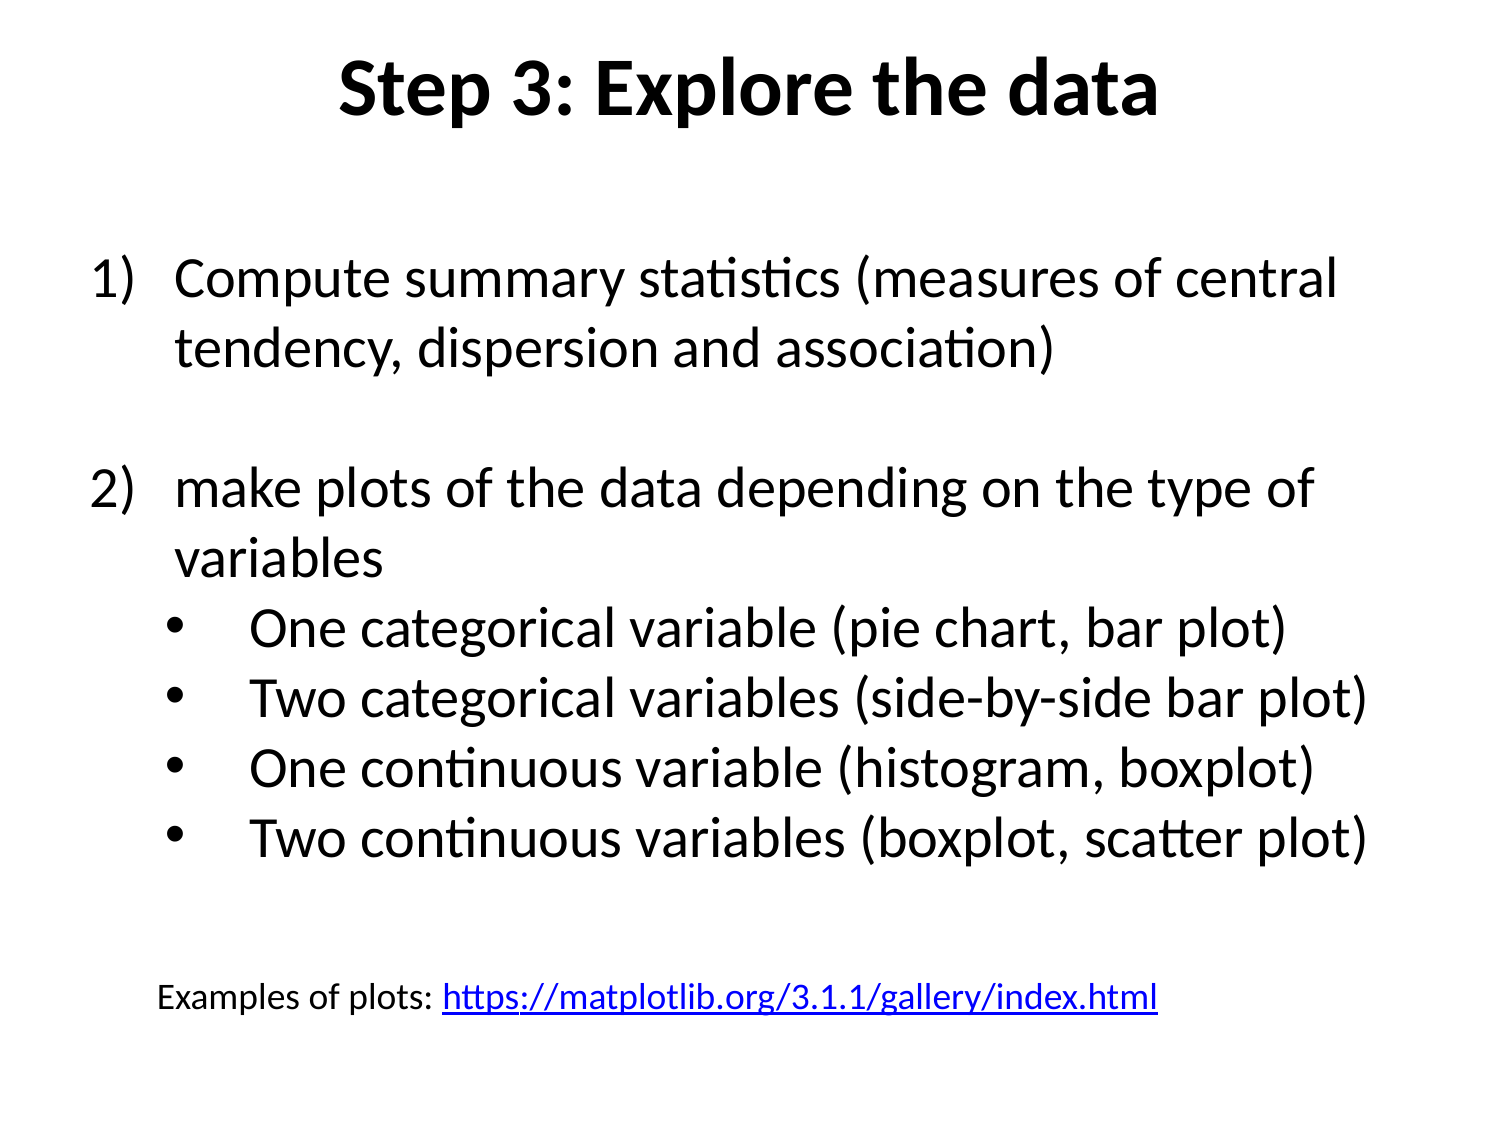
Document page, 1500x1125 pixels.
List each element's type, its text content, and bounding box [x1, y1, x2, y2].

text_box Examples of plots: https://matplotlib.org/3.1.1/gallery/index.html [142, 964, 1174, 1025]
title Step 3: Explore the data [75, 24, 1425, 150]
text_box Compute summary statistics (measures of central tendency, dispersion and association) make plots of the data depending on the type of variables One categorical variable (pie chart, bar plot) Two categorical variables (side-by-side bar plot) One continuous variable (histogram, boxplot) Two continuous variables (boxplot, scatter plot) [75, 231, 1400, 877]
